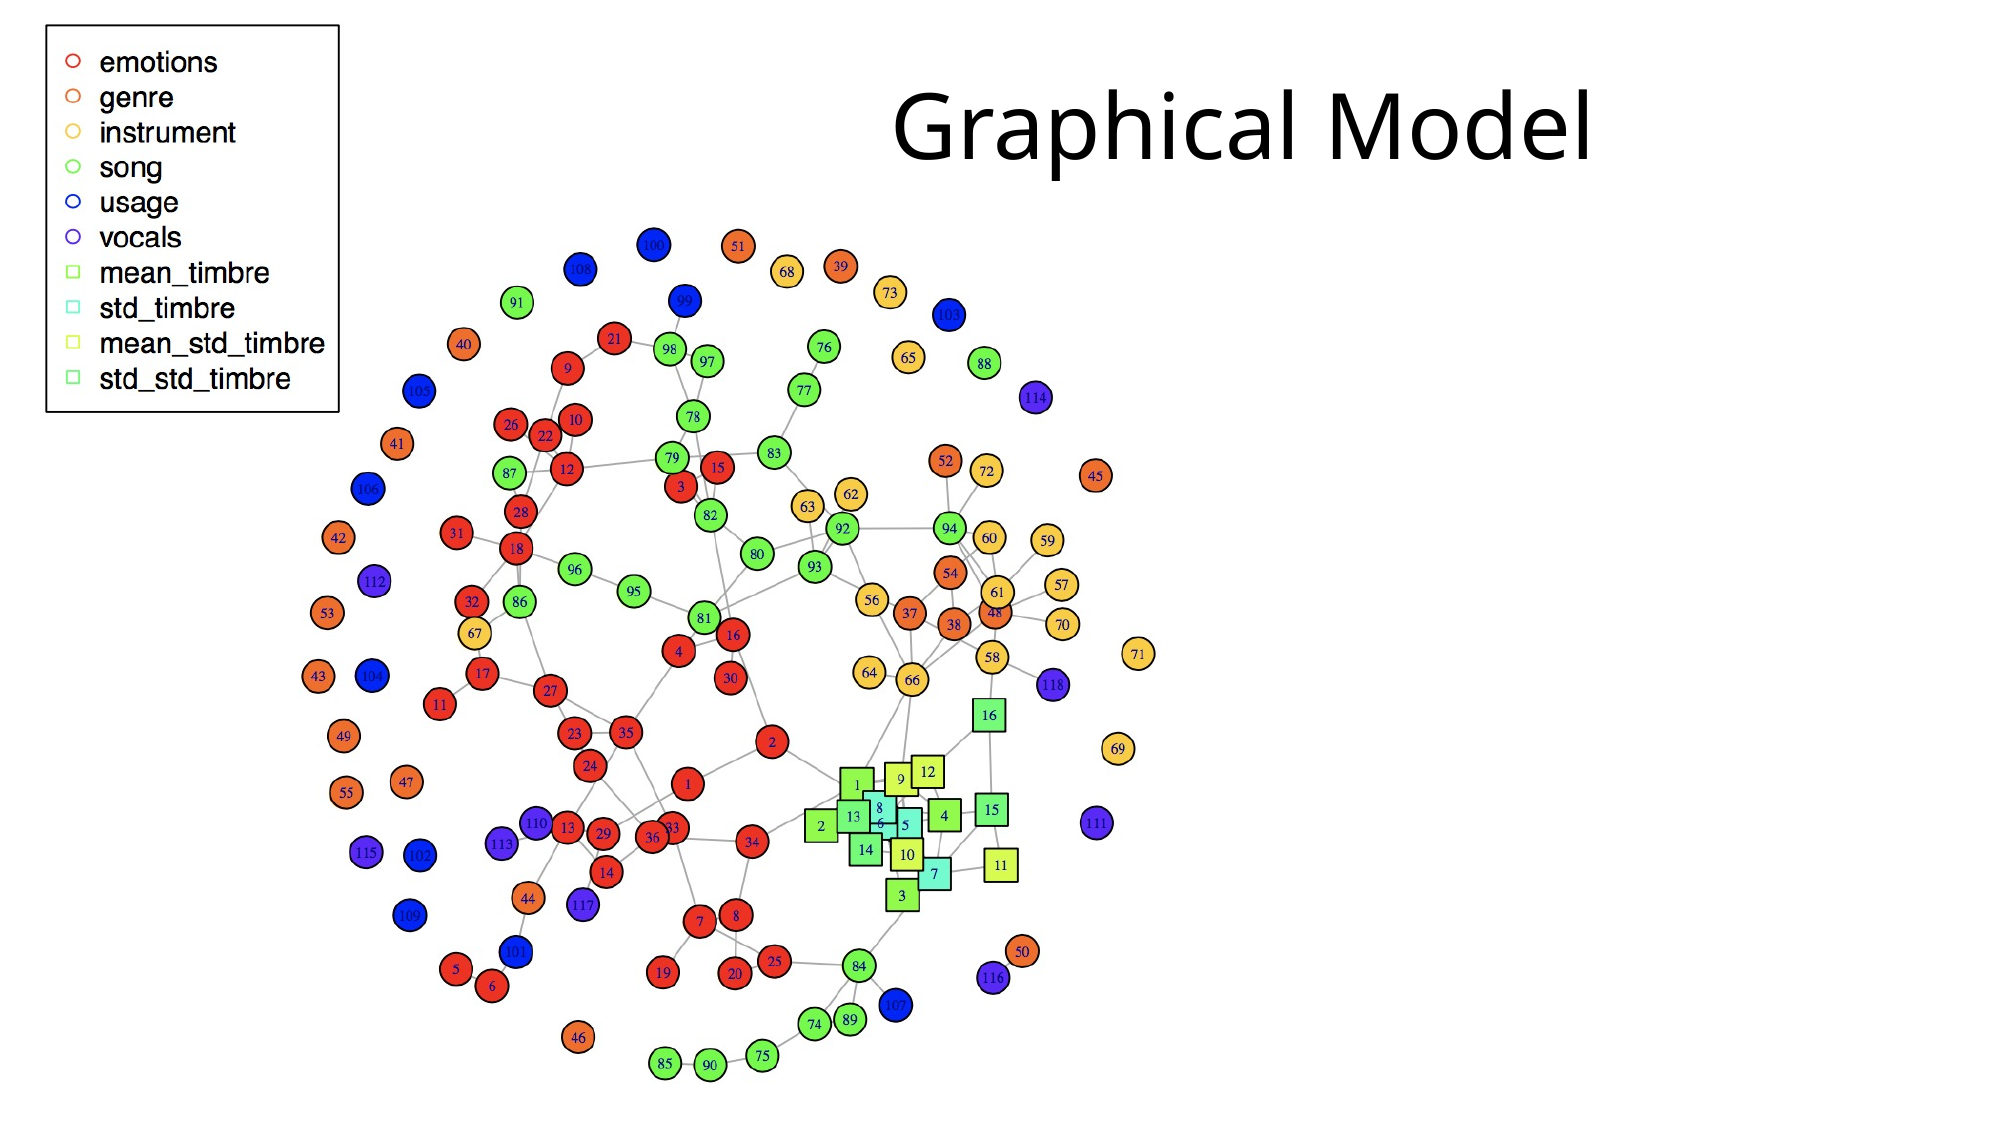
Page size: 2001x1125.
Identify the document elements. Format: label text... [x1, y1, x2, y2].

picture [24, 0, 1204, 1125]
title Graphical Model [1204, 21, 1791, 239]
